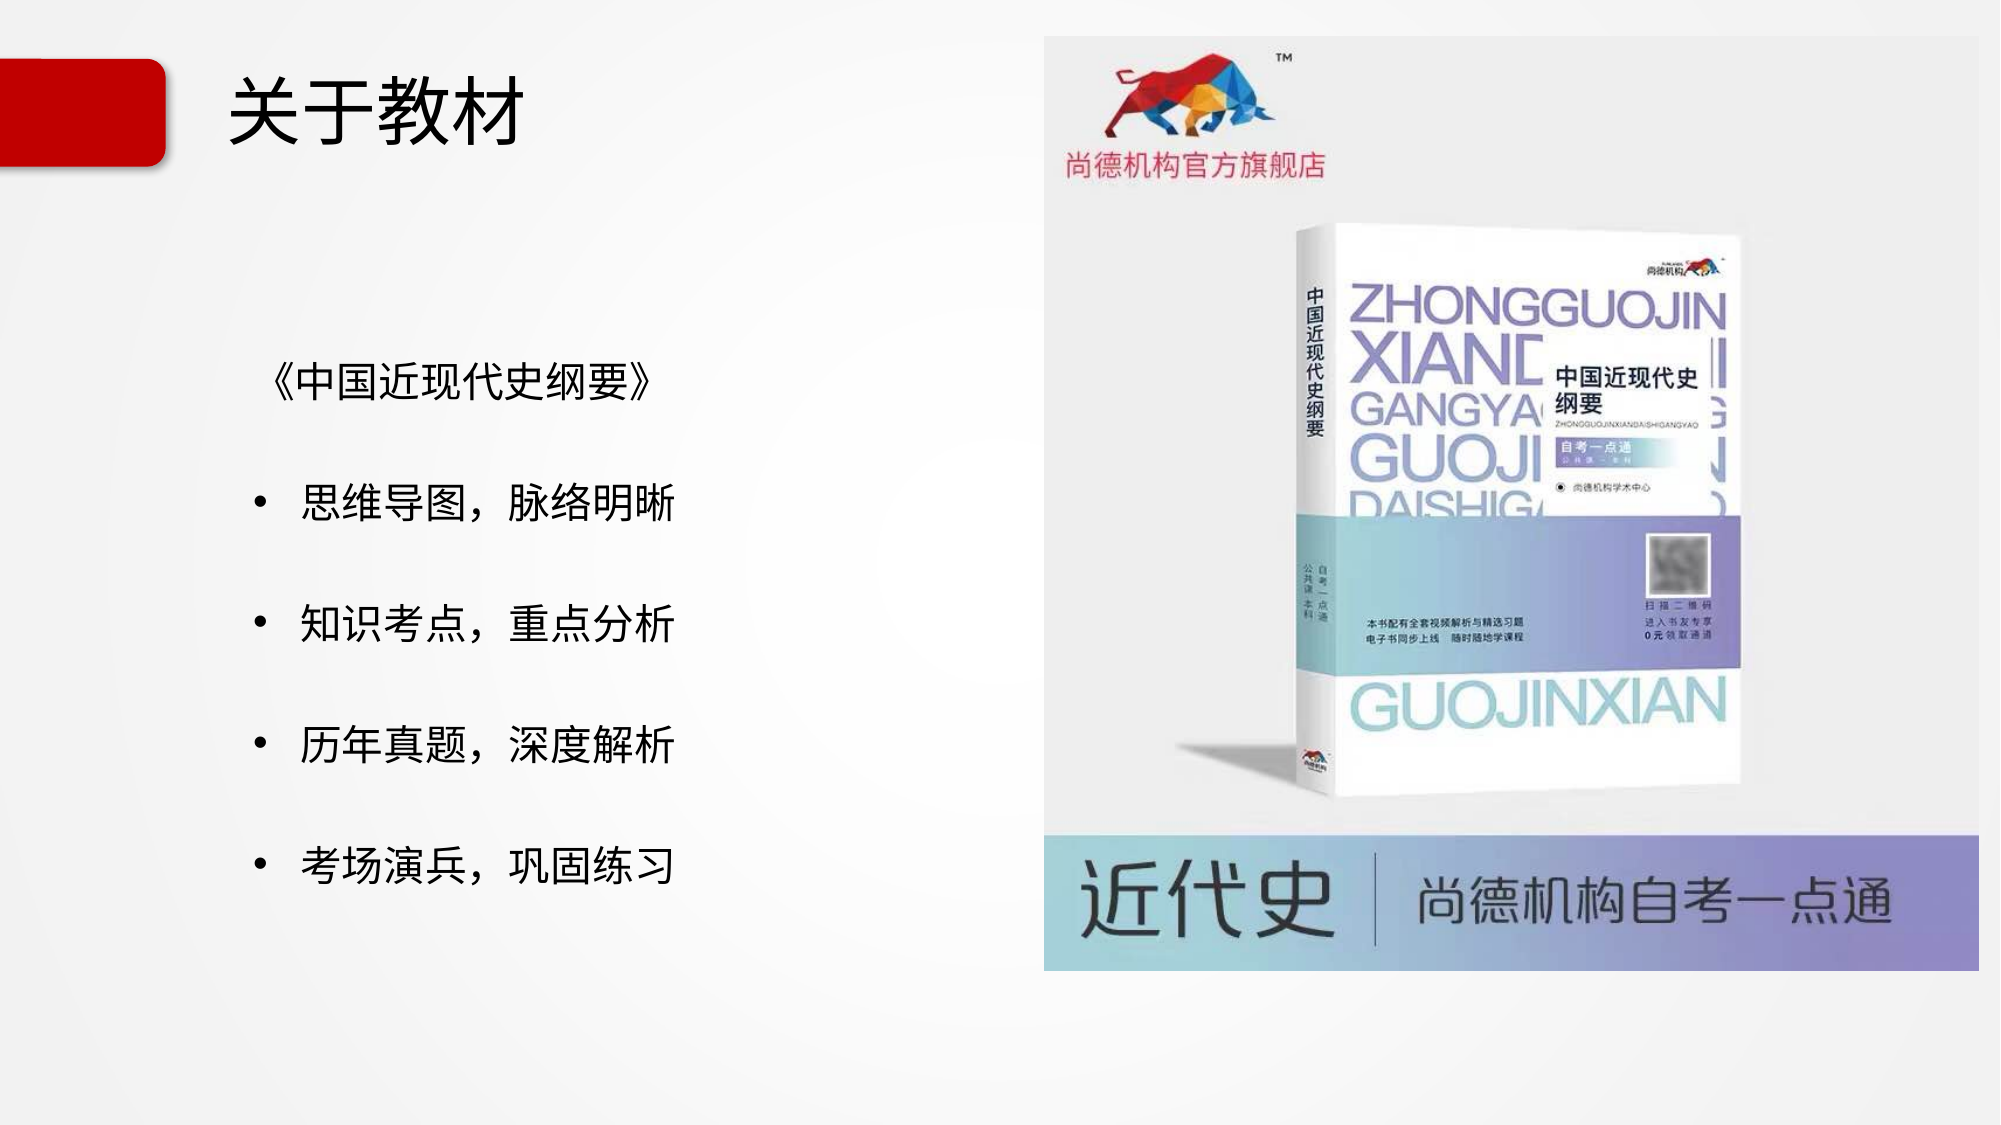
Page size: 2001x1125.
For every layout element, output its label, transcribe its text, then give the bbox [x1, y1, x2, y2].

picture [0, 0, 2000, 1125]
title 关于教材 [211, 70, 1044, 160]
list 《中国近现代史纲要》 思维导图，脉络明晰 知识考点，重点分析 历年真题，深度解析 考场演兵，巩固练习 [238, 281, 1044, 913]
text_box [0, 58, 166, 167]
